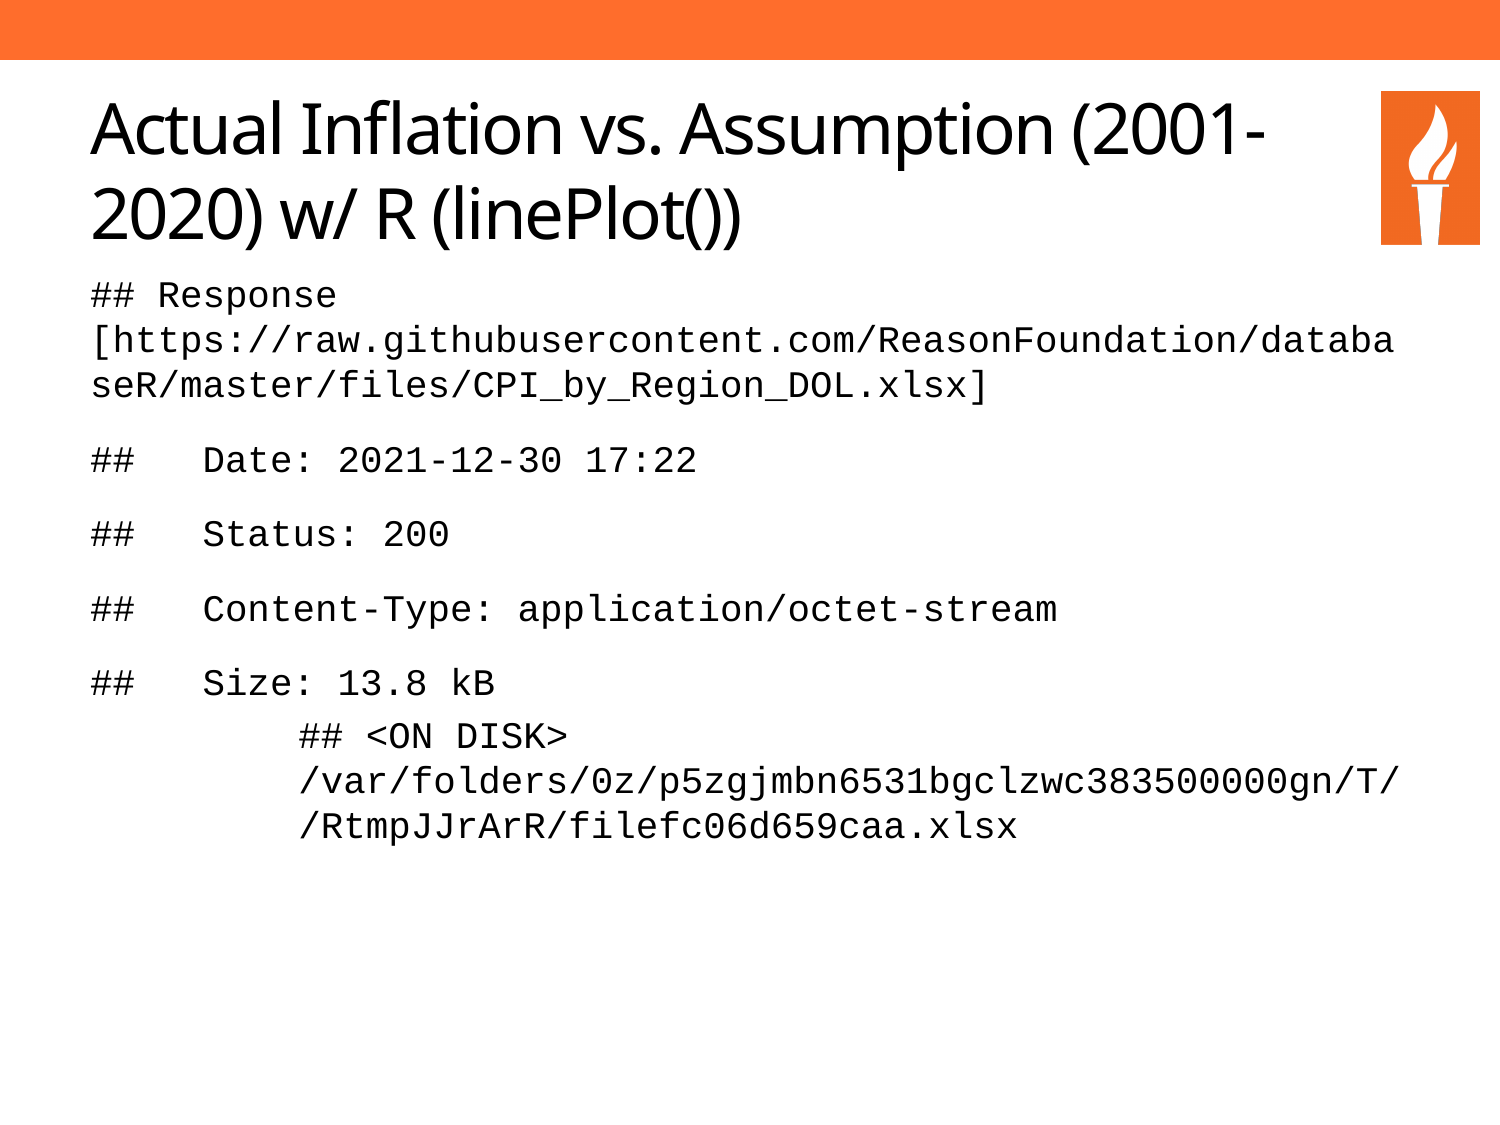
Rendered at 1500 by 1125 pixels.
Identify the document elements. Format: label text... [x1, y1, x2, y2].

list ## Response [https://raw.githubusercontent.com/ReasonFoundation/databaseR/master/files/CPI_by_Region_DOL.xlsx] ## Date: 2021-12-30 17:22 ## Status: 200 ## Content-Type: application/octet-stream ## Size: 13.8 kB ## <ON DISK> /var/folders/0z/p5zgjmbn6531bgclzwc383500000gn/T//RtmpJJrArR/filefc06d659caa.xlsx [75, 262, 1425, 1064]
picture [1381, 91, 1480, 245]
title Actual Inflation vs. Assumption (2001-2020) w/ R (linePlot()) [75, 87, 1366, 250]
